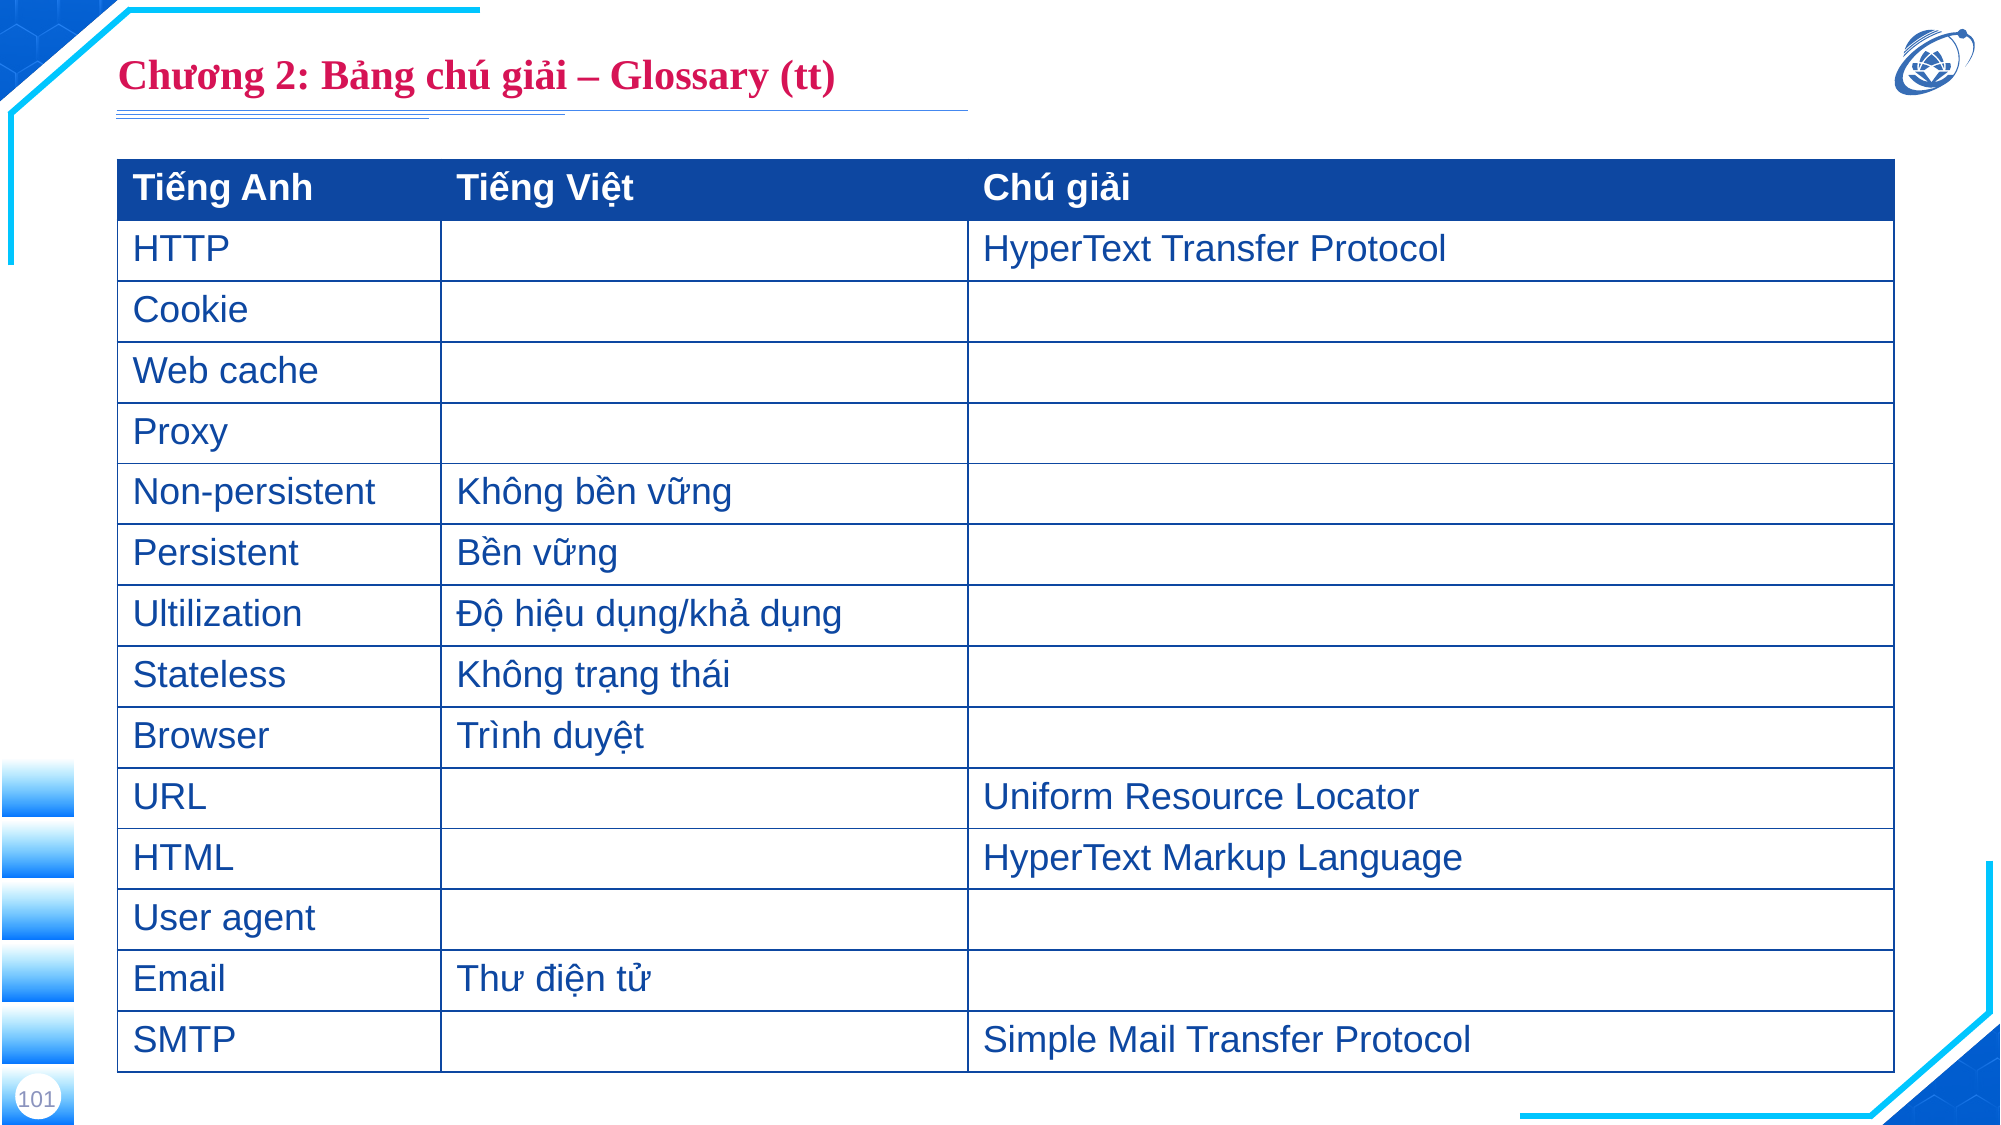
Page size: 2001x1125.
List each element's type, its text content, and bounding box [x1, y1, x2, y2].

table_cell Trình duyệt [442, 708, 967, 767]
table_cell HyperText Transfer Protocol [969, 221, 1893, 280]
table_cell SMTP [118, 1012, 440, 1071]
table_header Tiếng Anh [118, 160, 440, 219]
table_cell Bền vững [442, 525, 967, 584]
table_header Chú giải [969, 160, 1893, 219]
table_cell [969, 708, 1893, 767]
table_cell [969, 464, 1893, 523]
table_cell Không trạng thái [442, 647, 967, 706]
table_cell [442, 404, 967, 463]
table_cell [442, 890, 967, 949]
table_cell Simple Mail Transfer Protocol [969, 1012, 1893, 1071]
table_cell [442, 769, 967, 828]
table_cell User agent [118, 890, 440, 949]
table_cell Uniform Resource Locator [969, 769, 1893, 828]
table_cell [442, 221, 967, 280]
table_cell Email [118, 951, 440, 1010]
slide_number 101 [0, 1075, 117, 1122]
table_cell [969, 404, 1893, 463]
table_cell Không bền vững [442, 464, 967, 523]
table_header Tiếng Việt [442, 160, 967, 219]
table_cell Cookie [118, 282, 440, 341]
table_cell Proxy [118, 404, 440, 463]
table_cell Browser [118, 708, 440, 767]
table_cell [442, 829, 967, 888]
table_cell [969, 343, 1893, 402]
title Chương 2: Bảng chú giải – Glossary (tt) [117, 28, 1863, 106]
table_cell [969, 586, 1893, 645]
table_cell Non-persistent [118, 464, 440, 523]
table_cell Ultilization [118, 586, 440, 645]
table_cell [442, 282, 967, 341]
table_cell Thư điện tử [442, 951, 967, 1010]
table_cell HyperText Markup Language [969, 829, 1893, 888]
table_cell Web cache [118, 343, 440, 402]
table_cell [442, 343, 967, 402]
table_cell [442, 1012, 967, 1071]
table_cell Stateless [118, 647, 440, 706]
table_cell [969, 282, 1893, 341]
table_cell Persistent [118, 525, 440, 584]
table_cell URL [118, 769, 440, 828]
table_cell [969, 647, 1893, 706]
table_cell HTML [118, 829, 440, 888]
table_cell [969, 951, 1893, 1010]
table_cell [969, 525, 1893, 584]
table_cell HTTP [118, 221, 440, 280]
table_cell Độ hiệu dụng/khả dụng [442, 586, 967, 645]
table_cell [969, 890, 1893, 949]
